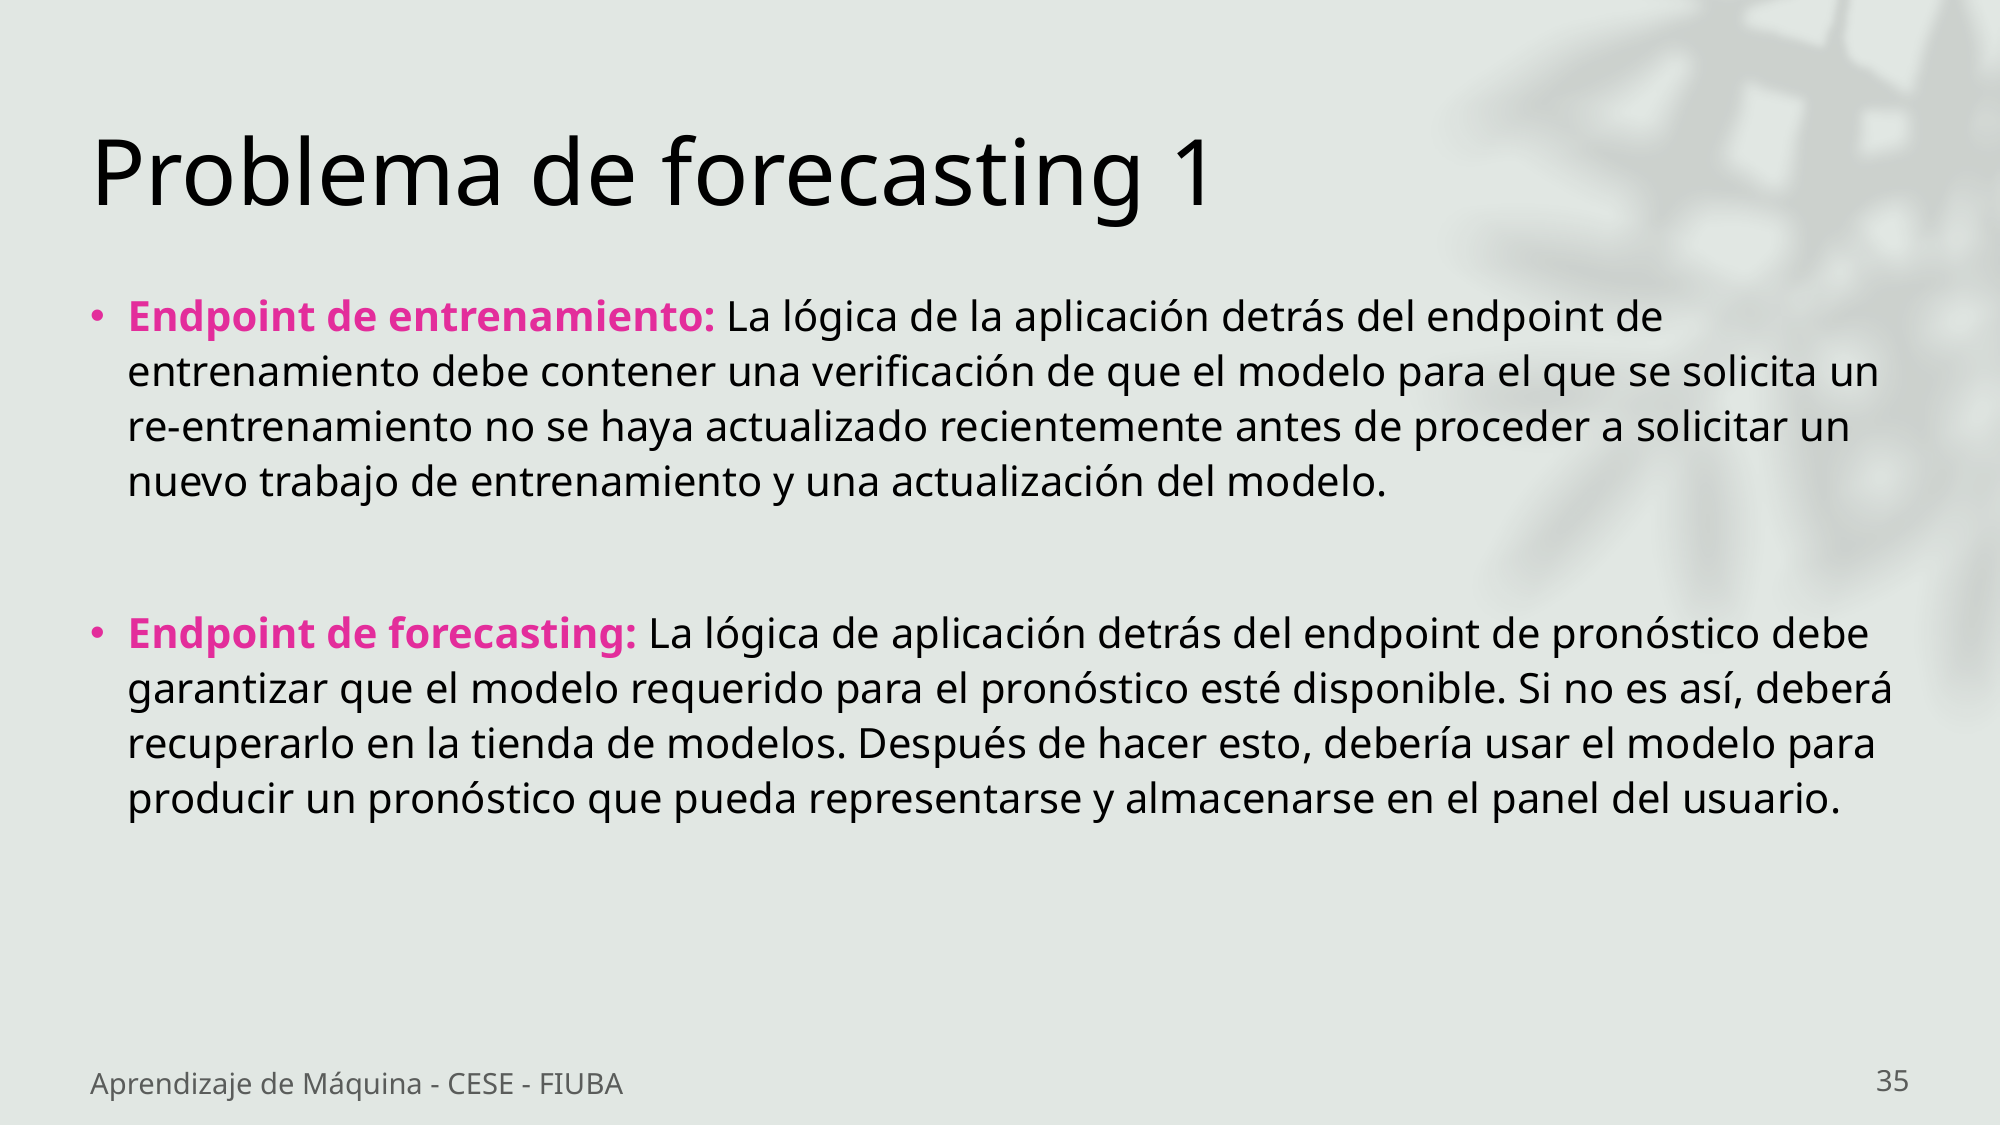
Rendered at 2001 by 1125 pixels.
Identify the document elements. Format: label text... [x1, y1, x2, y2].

footer Aprendizaje de Máquina - CESE - FIUBA [75, 1052, 751, 1113]
slide_number 35 [1474, 1052, 1925, 1113]
title Problema de forecasting 1 [75, 60, 1863, 277]
list Endpoint de entrenamiento: La lógica de la aplicación detrás del endpoint de entrenamiento debe contener una verificación de que el modelo para el que se solicita un re-entrenamiento no se haya actualizado recientemente antes de proceder a solicitar un nuevo trabajo de entrenamiento y una actualización del modelo. Endpoint de forecasting: La lógica de aplicación detrás del endpoint de pronóstico debe garantizar que el modelo requerido para el pronóstico esté disponible. Si no es así, deberá recuperarlo en la tienda de modelos. Después de hacer esto, debería usar el modelo para producir un pronóstico que pueda representarse y almacenarse en el panel del usuario. [75, 277, 1925, 1009]
